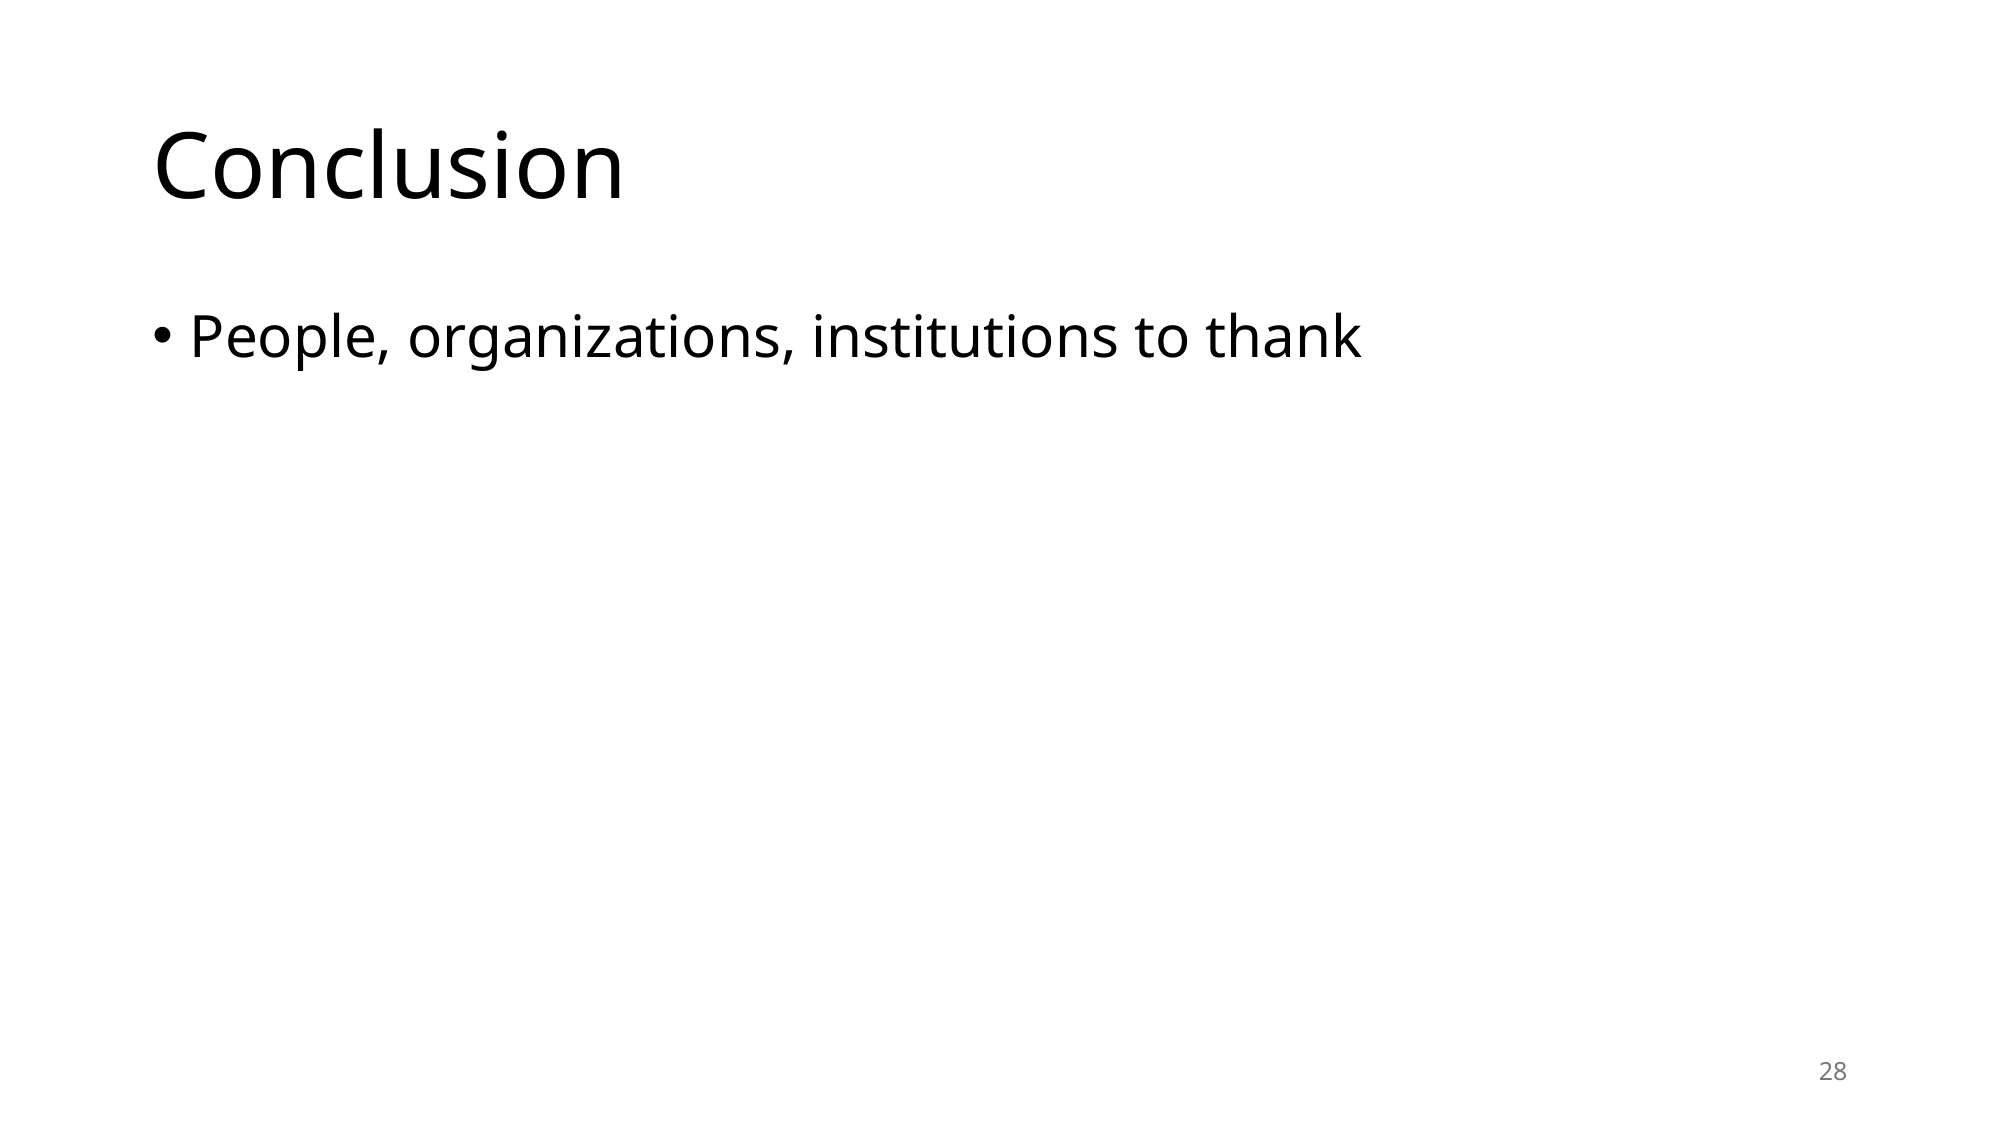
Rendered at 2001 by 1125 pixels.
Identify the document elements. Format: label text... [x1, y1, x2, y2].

list People, organizations, institutions to thank [137, 299, 1863, 1014]
title Conclusion [137, 59, 1863, 278]
slide_number 27 [1412, 1042, 1863, 1103]
